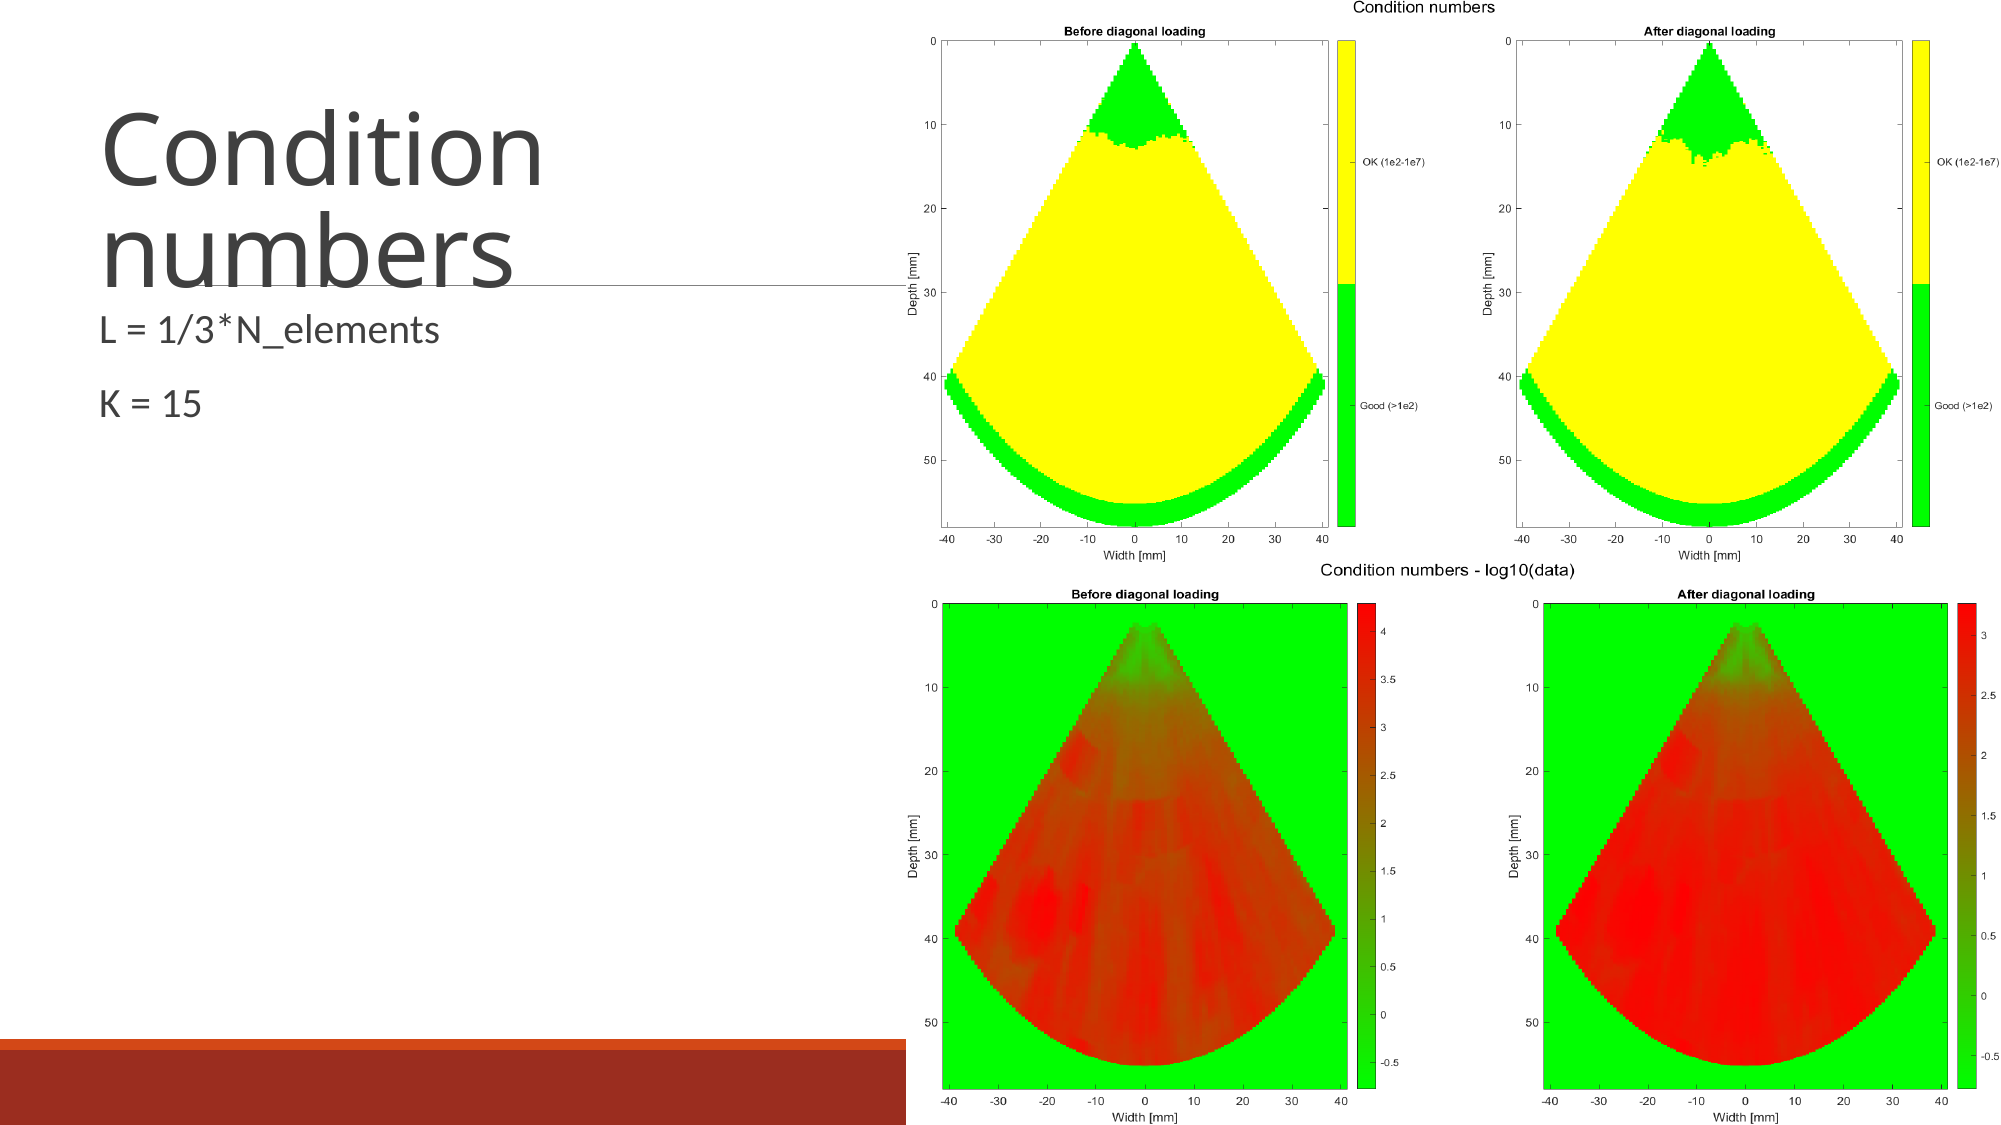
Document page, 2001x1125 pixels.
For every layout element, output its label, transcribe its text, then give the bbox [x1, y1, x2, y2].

title Condition numbers [84, 77, 903, 316]
list L = 1/3*N_elements K = 15 [84, 299, 895, 960]
picture [906, 0, 2000, 1125]
